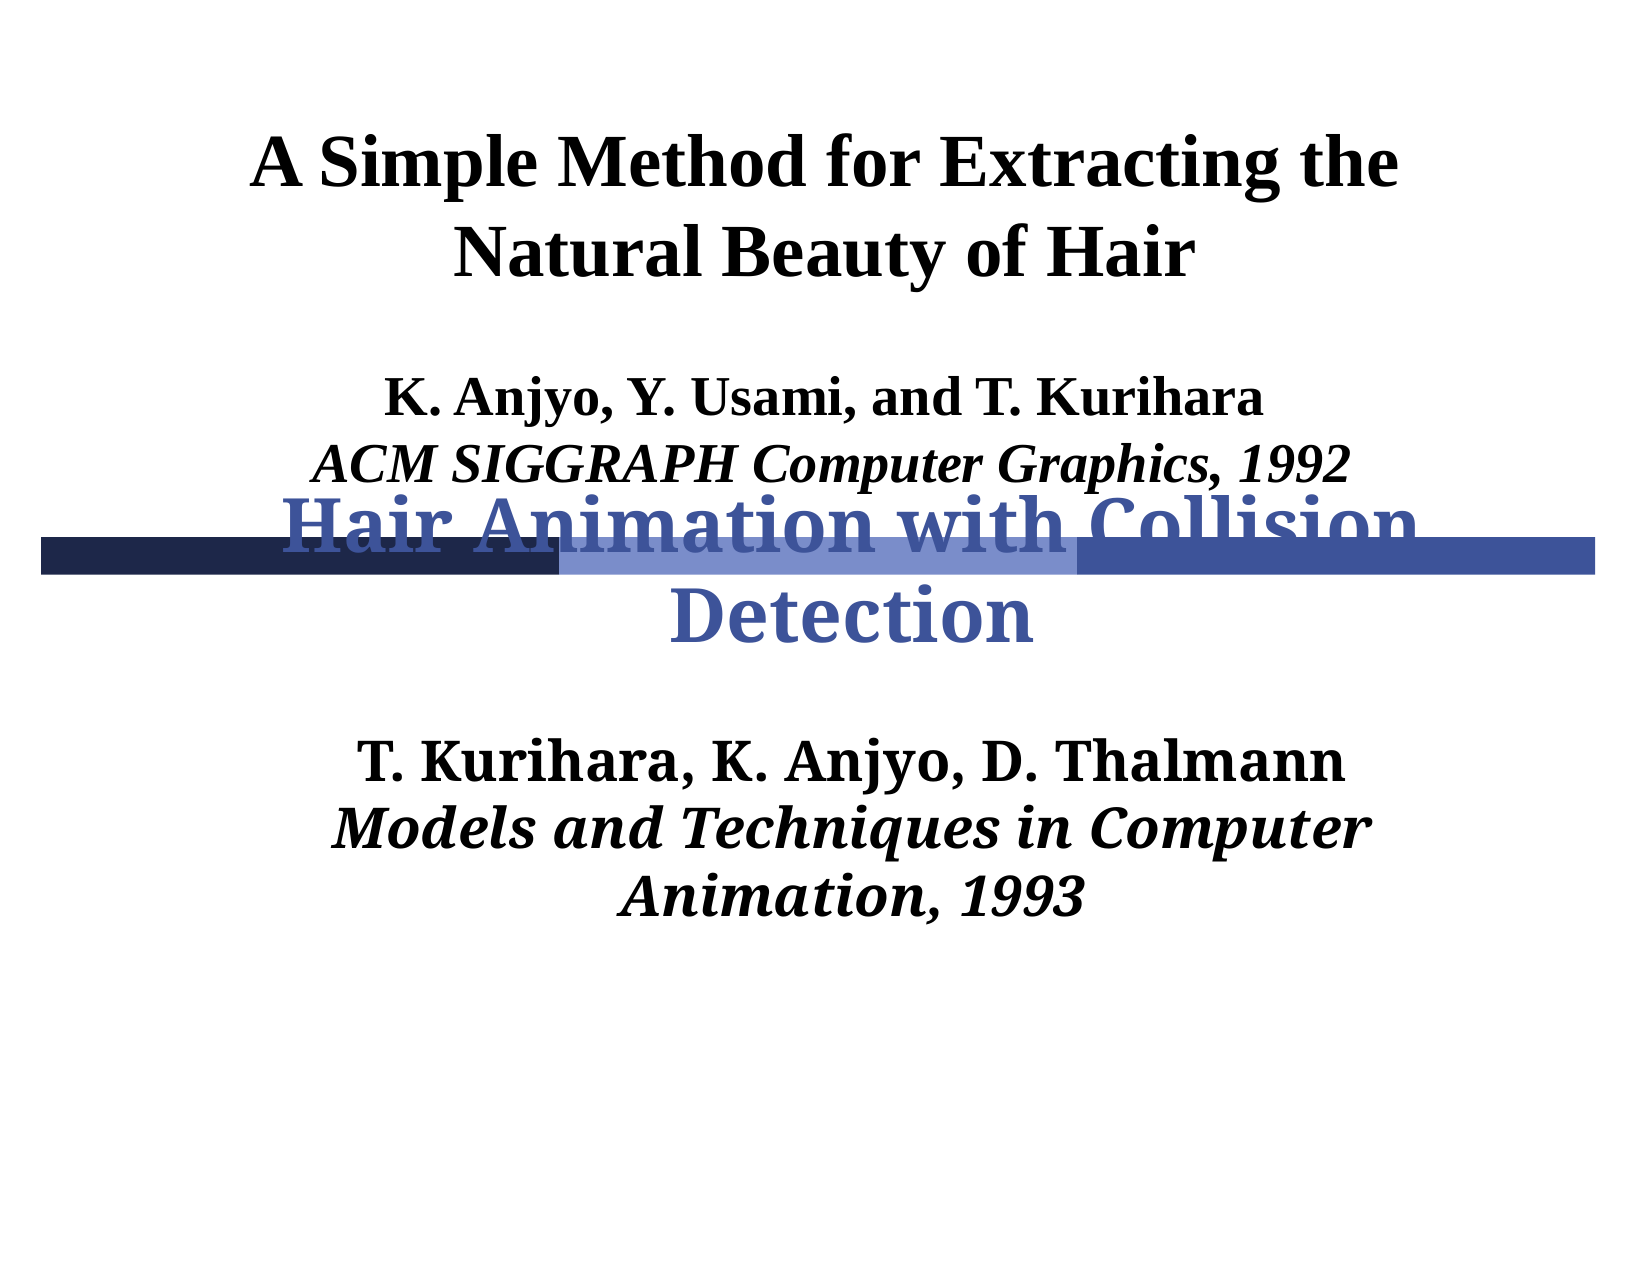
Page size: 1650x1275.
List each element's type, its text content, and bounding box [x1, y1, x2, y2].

title A Simple Method for Extracting the Natural Beauty of Hair K. Anjyo, Y. Usami, and T. Kurihara ACM SIGGRAPH Computer Graphics, 1992 [123, 99, 1527, 503]
text_box Hair Animation with Collision Detection T. Kurihara, K. Anjyo, D. Thalmann Models and Techniques in Computer Animation, 1993 [151, 468, 1554, 936]
